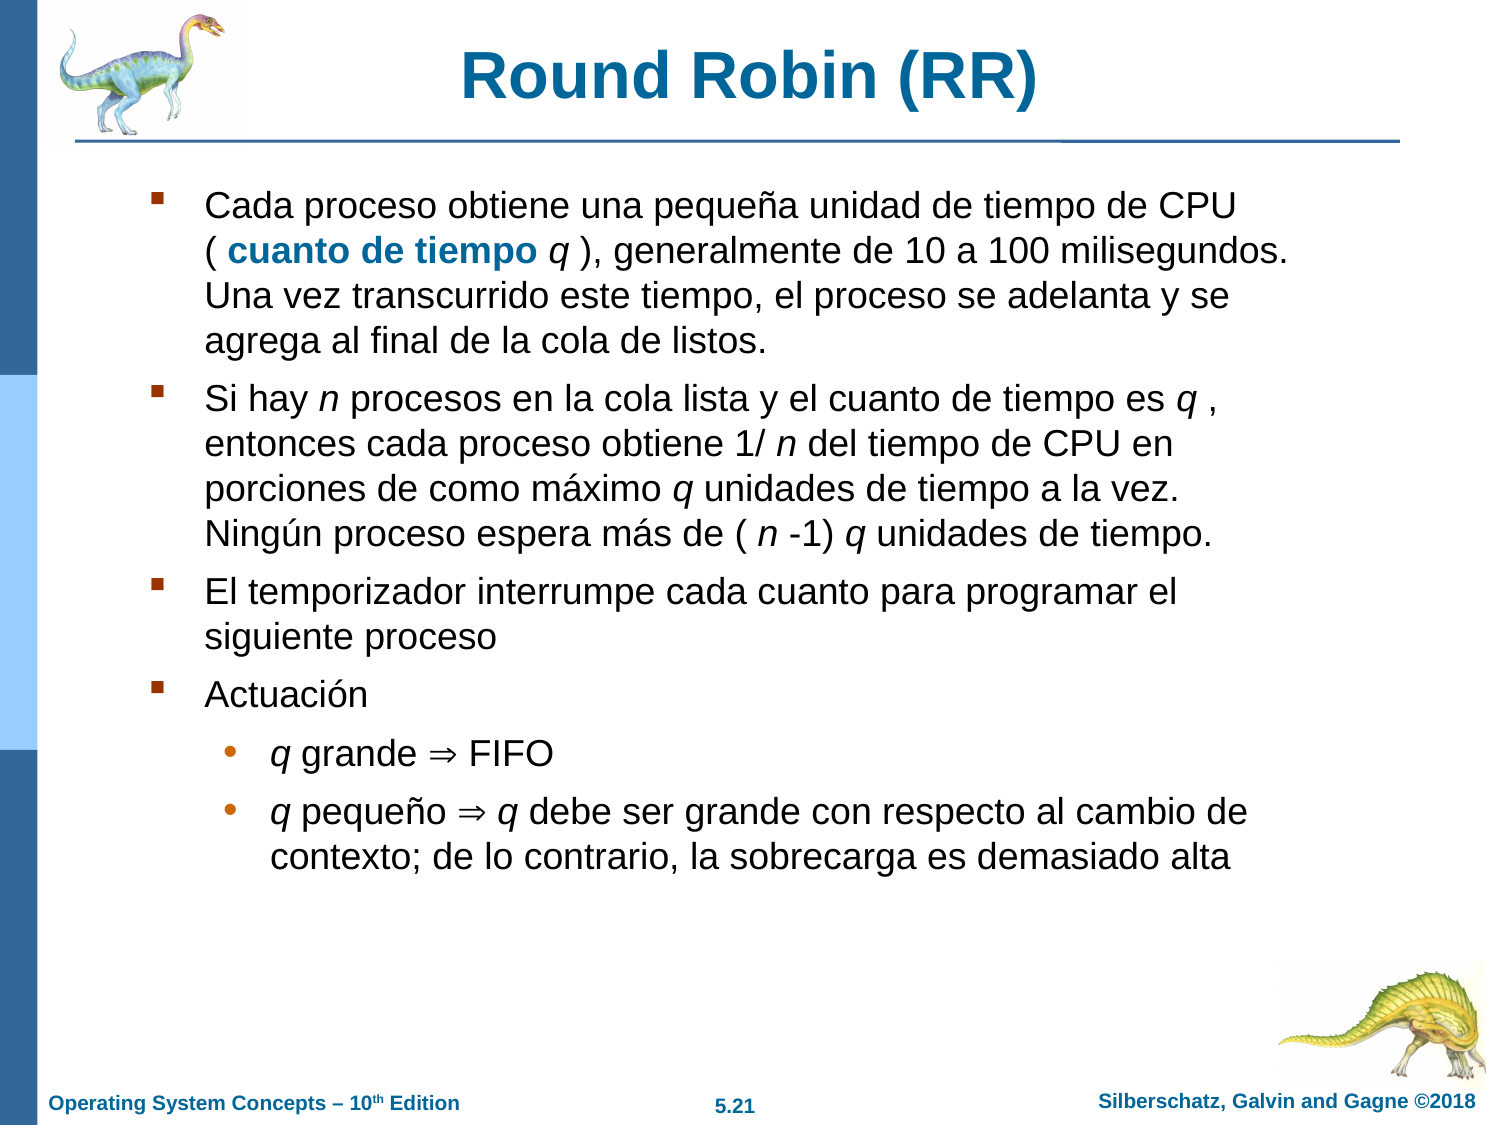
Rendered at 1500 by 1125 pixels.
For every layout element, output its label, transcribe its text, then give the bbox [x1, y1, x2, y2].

picture [46, 0, 243, 149]
title Round Robin (RR) [75, 25, 1425, 120]
picture [1275, 959, 1486, 1090]
list Cada proceso obtiene una pequeña unidad de tiempo de CPU ( cuanto de tiempo q ), generalmente de 10 a 100 milisegundos. Una vez transcurrido este tiempo, el proceso se adelanta y se agrega al final de la cola de listos. Si hay n procesos en la cola lista y el cuanto de tiempo es q , entonces cada proceso obtiene 1/ n del tiempo de CPU en porciones de como máximo q unidades de tiempo a la vez. Ningún proceso espera más de ( n -1) q unidades de tiempo. El temporizador interrumpe cada cuanto para programar el siguiente proceso Actuación q grande  FIFO q pequeño  q debe ser grande con respecto al cambio de contexto; de lo contrario, la sobrecarga es demasiado alta [133, 173, 1322, 893]
